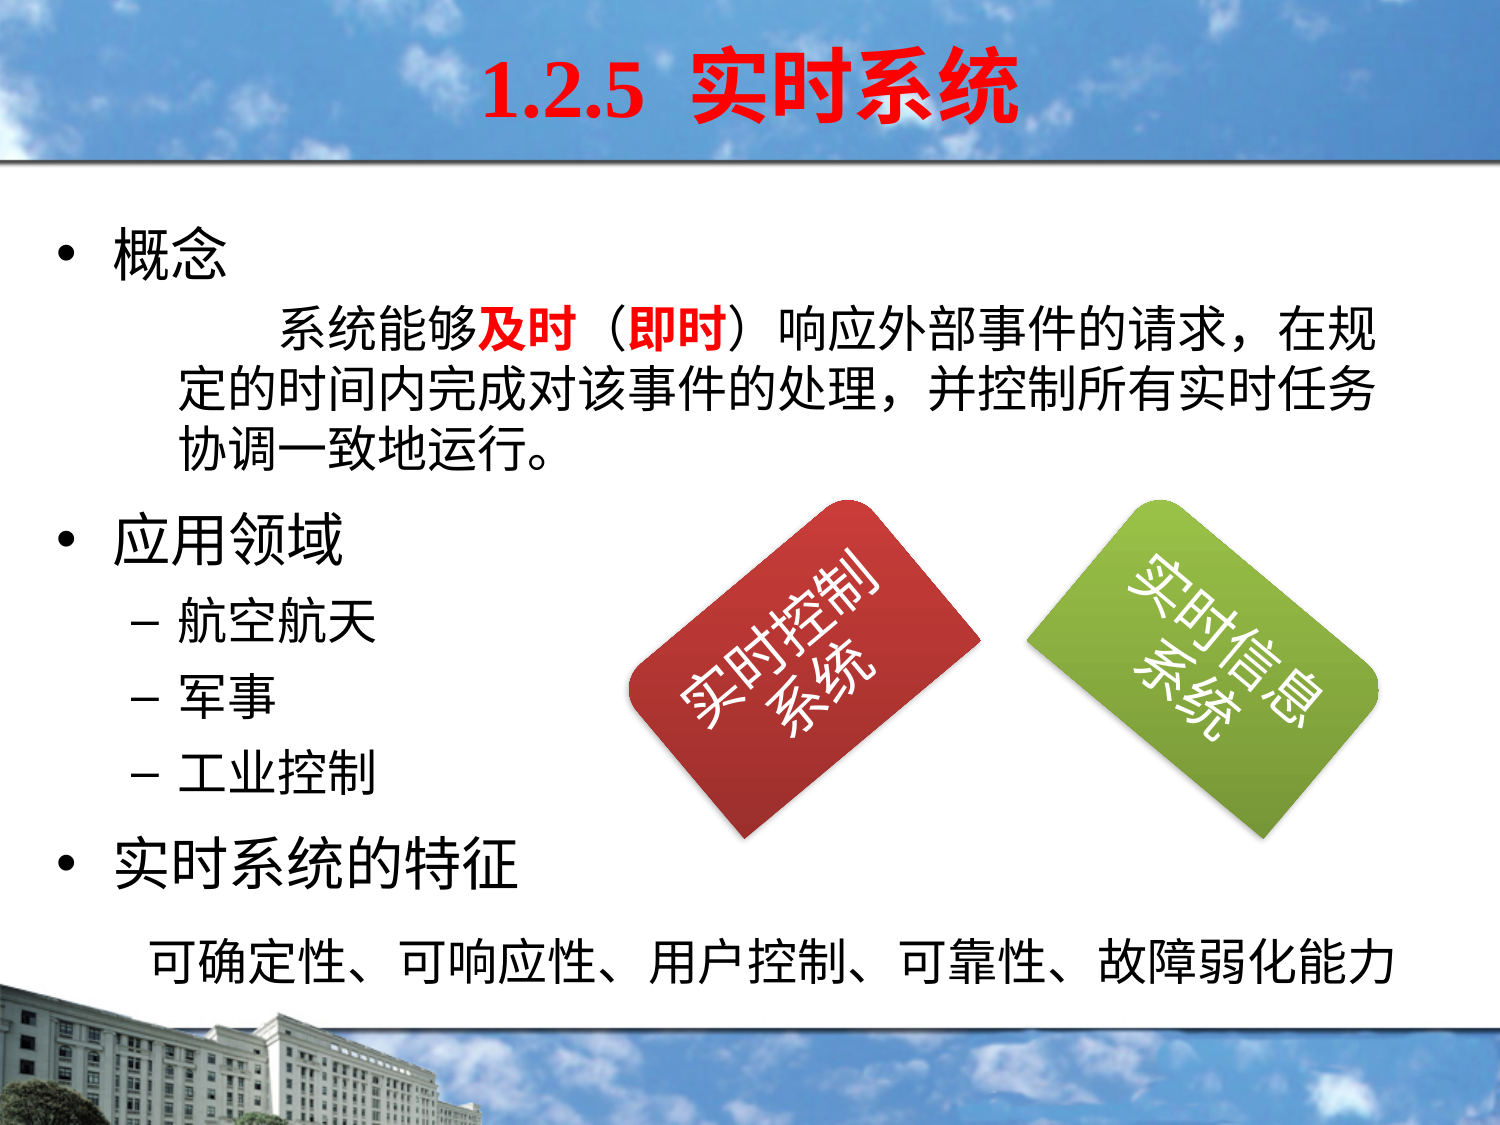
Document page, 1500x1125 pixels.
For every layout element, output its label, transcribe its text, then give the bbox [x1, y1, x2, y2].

text_box 概念 系统能够及时（即时）响应外部事件的请求，在规定的时间内完成对该事件的处理，并控制所有实时任务协调一致地运行。 应用领域 航空航天 军事 工业控制 实时系统的特征 可确定性、可响应性、用户控制、可靠性、故障弱化能力 [41, 196, 1424, 1000]
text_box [643, 562, 1365, 764]
picture [0, 0, 1500, 1125]
title 1.2.5 实时系统 [75, 7, 1425, 161]
